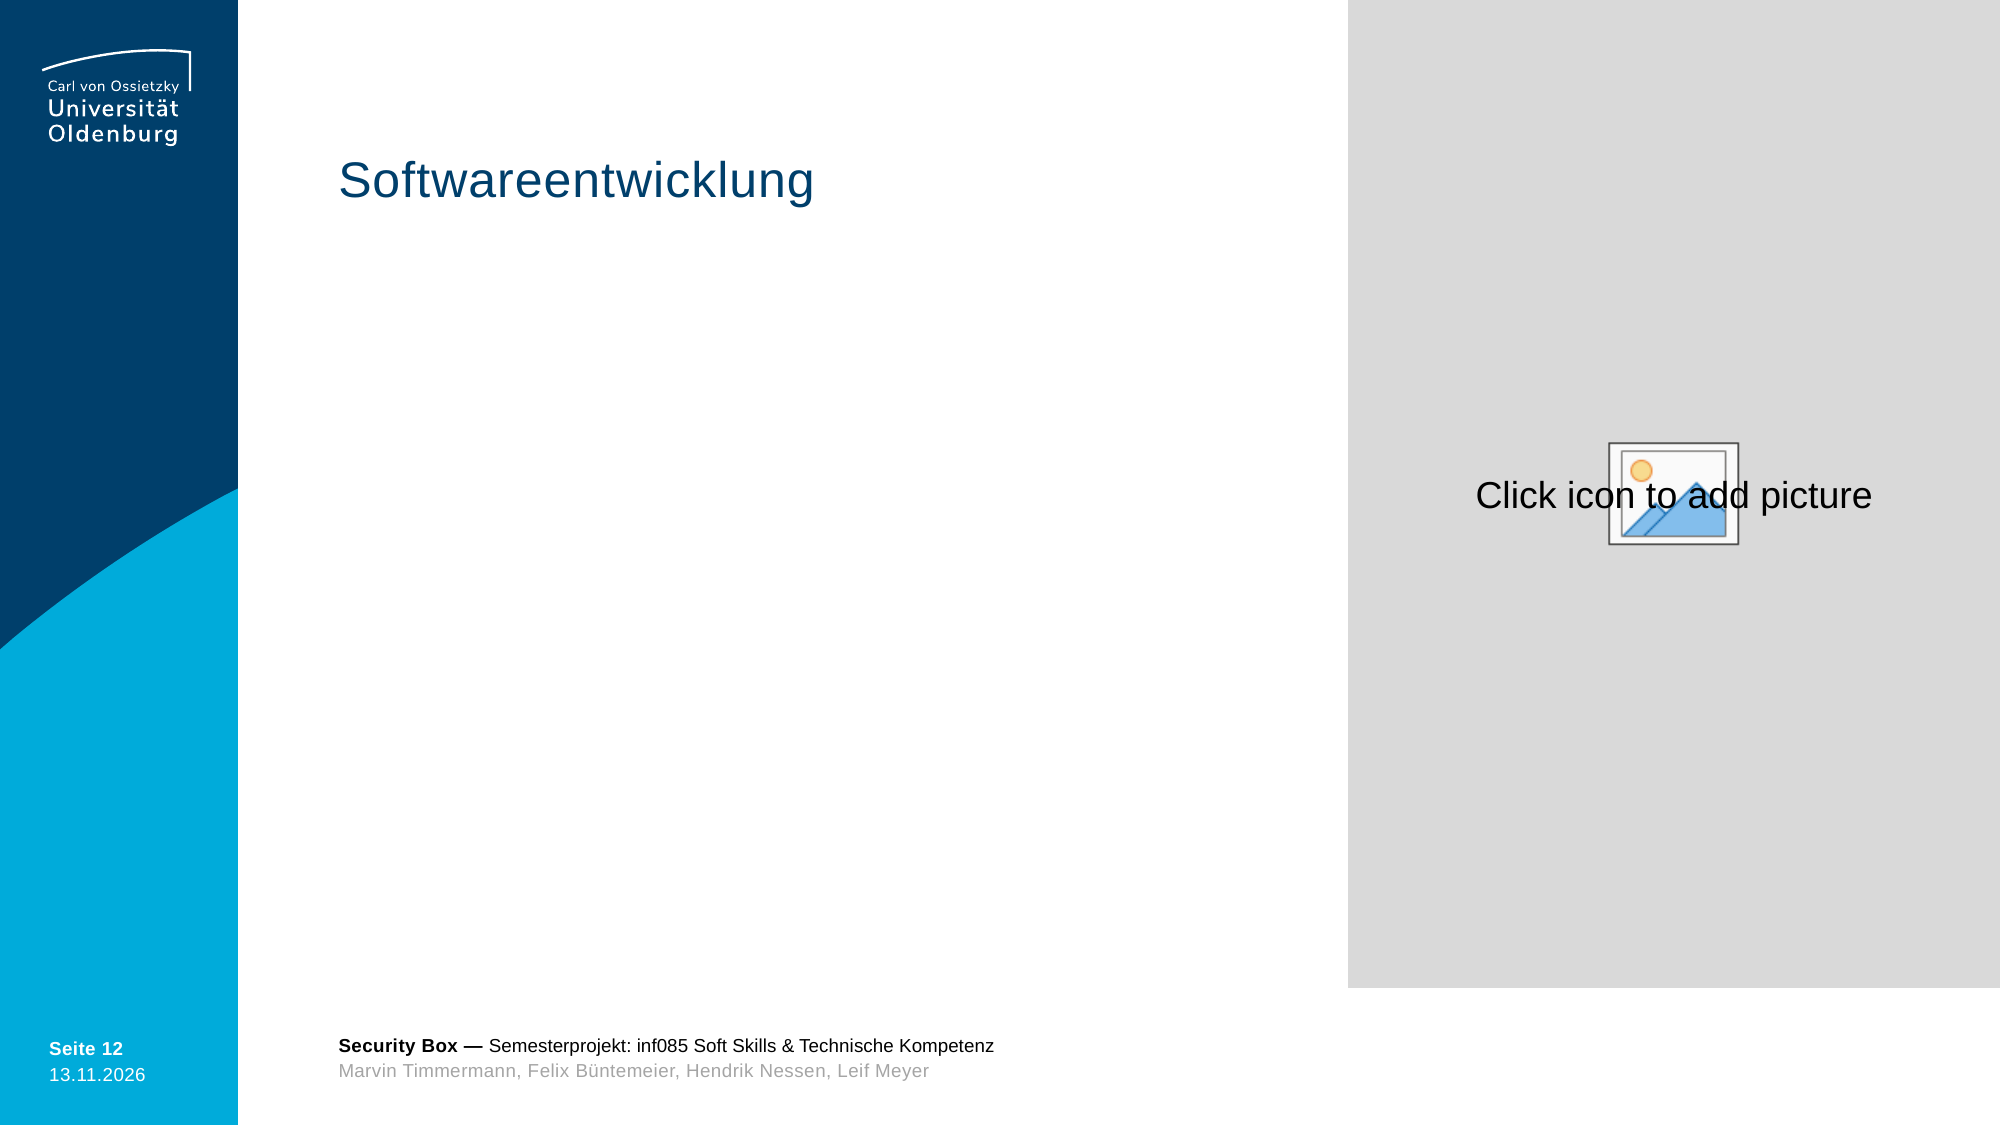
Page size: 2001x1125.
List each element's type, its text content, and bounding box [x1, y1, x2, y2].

title Softwareentwicklung [338, 153, 1296, 226]
picture [1348, 0, 2000, 988]
